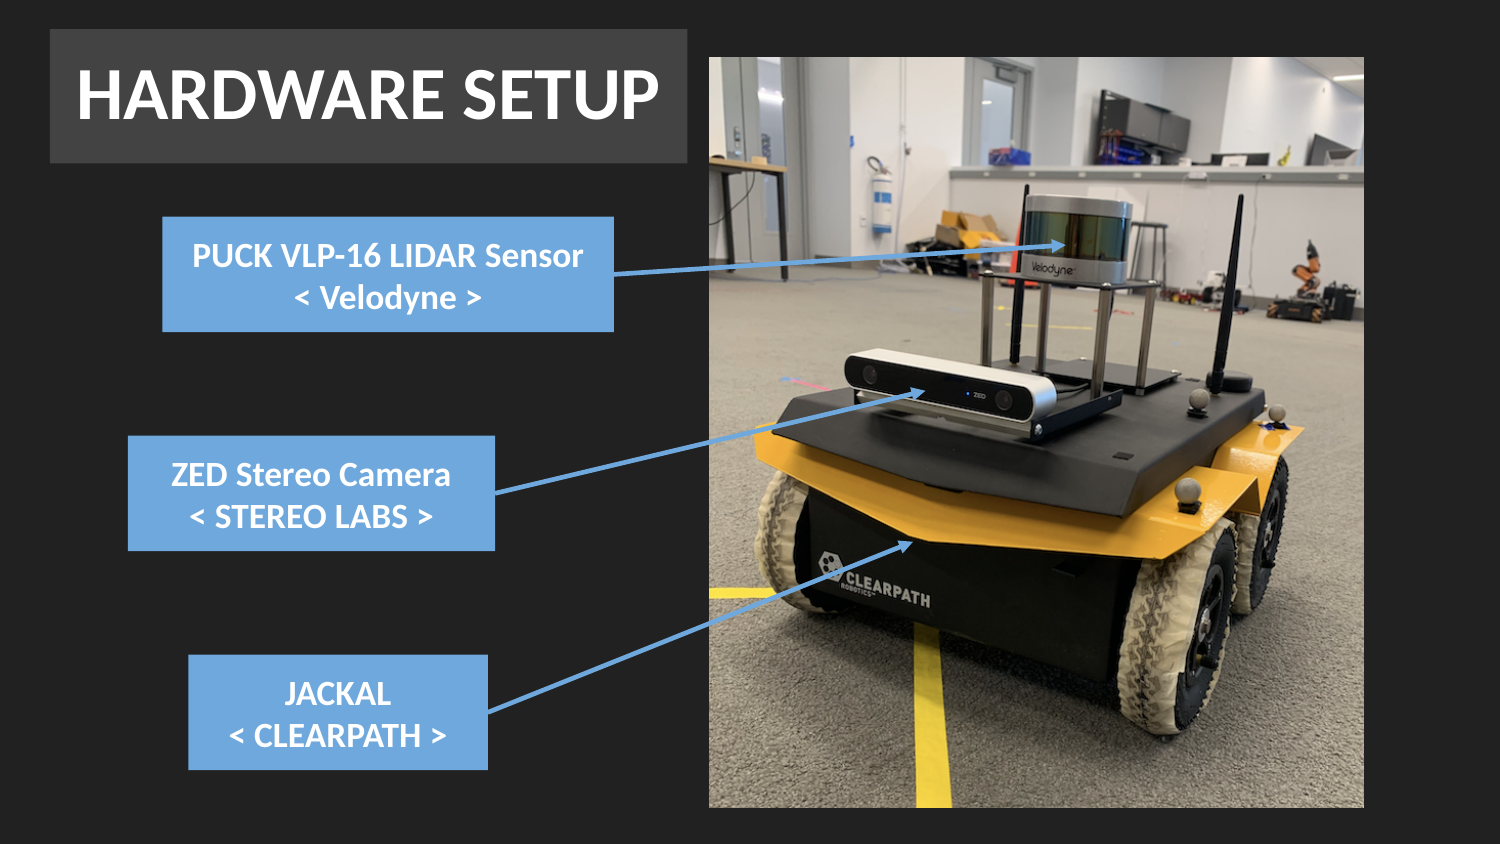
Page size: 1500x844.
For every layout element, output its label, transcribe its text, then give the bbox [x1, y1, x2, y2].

text_box JACKAL < CLEARPATH > [188, 654, 488, 771]
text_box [613, 244, 1066, 275]
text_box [494, 390, 926, 494]
picture [708, 57, 1364, 808]
text_box HARDWARE SETUP [49, 29, 688, 164]
text_box PUCK VLP-16 LIDAR Sensor < Velodyne > [162, 216, 614, 333]
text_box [487, 541, 914, 713]
text_box ZED Stereo Camera < STEREO LABS > [127, 435, 496, 552]
